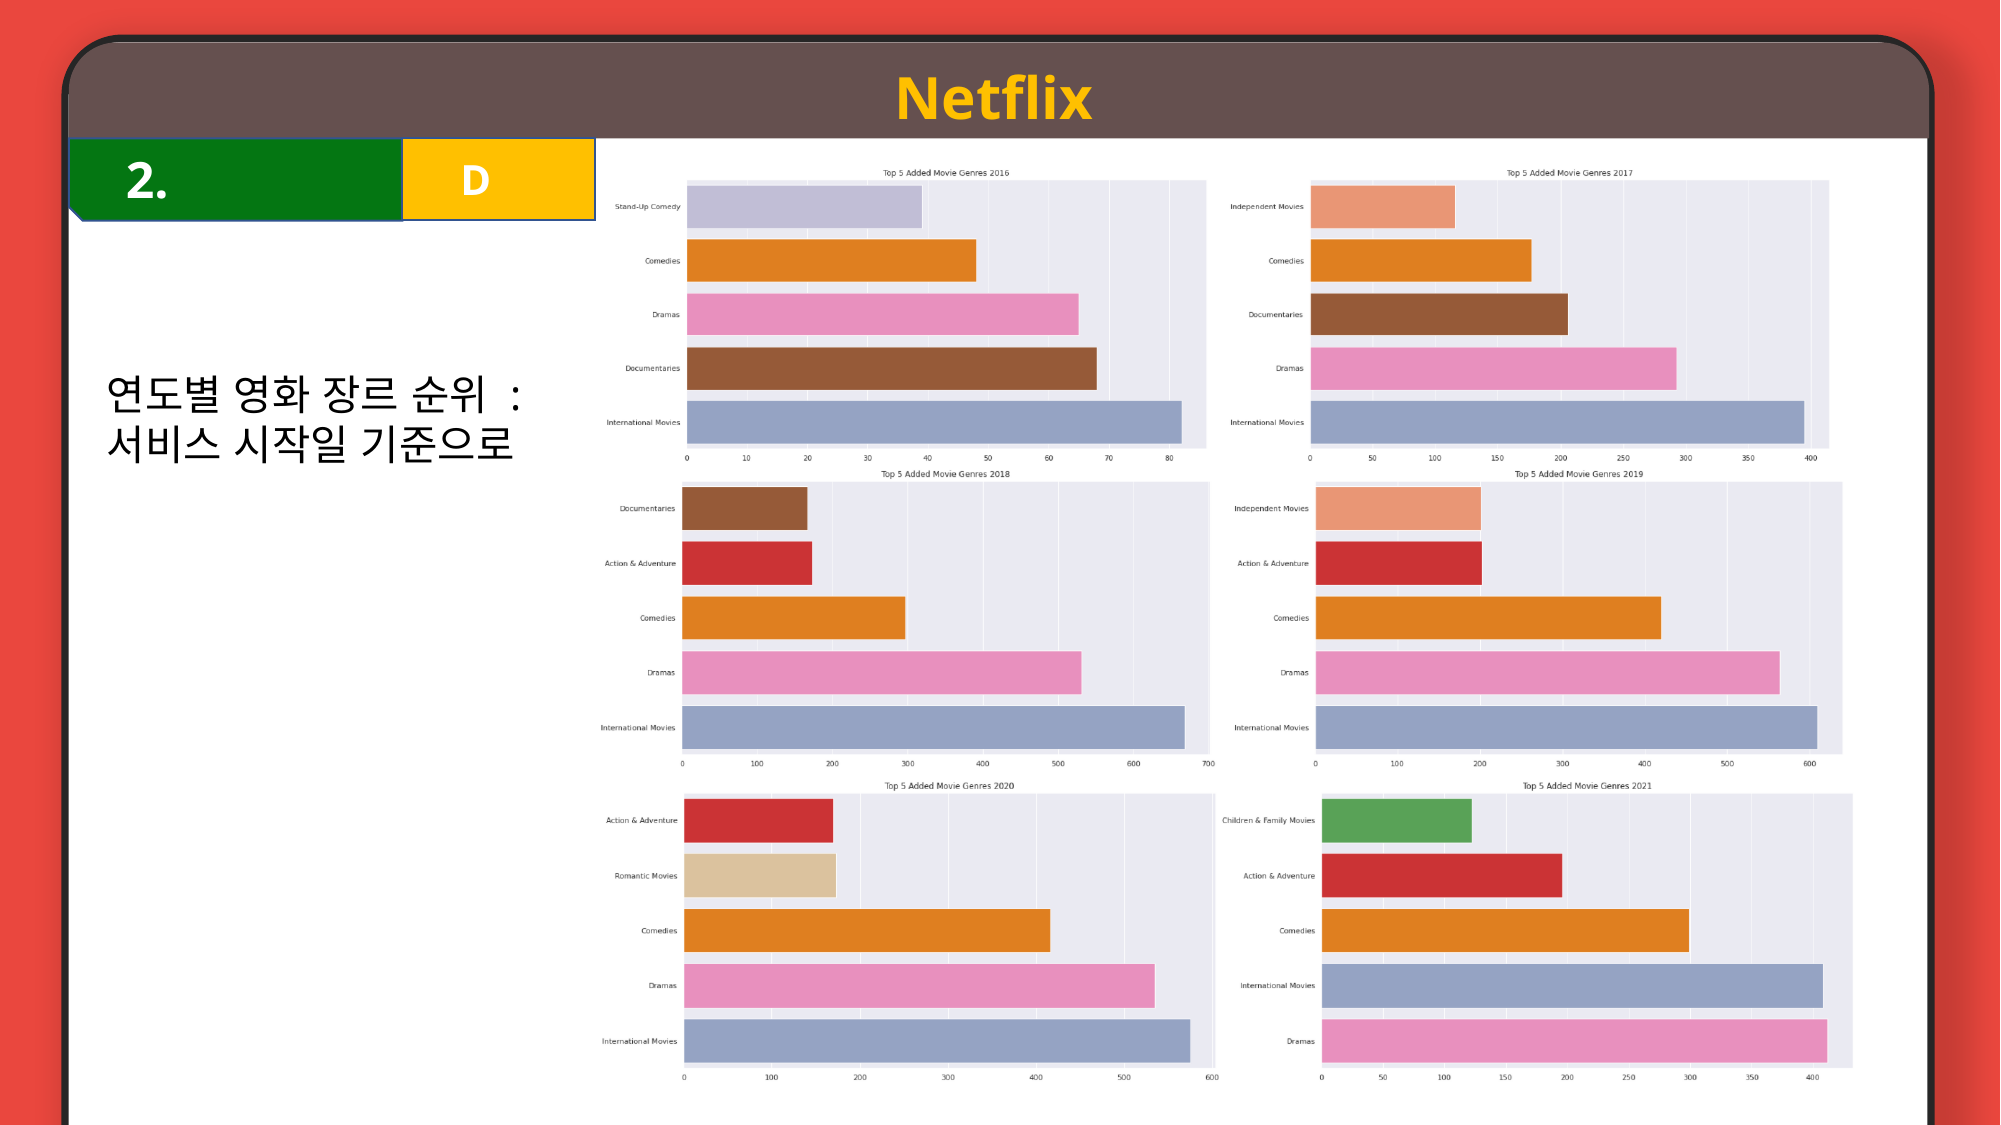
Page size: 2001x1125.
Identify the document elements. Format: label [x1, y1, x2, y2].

picture [569, 465, 1855, 1090]
text_box [65, 38, 1932, 1125]
list [594, 158, 1830, 465]
